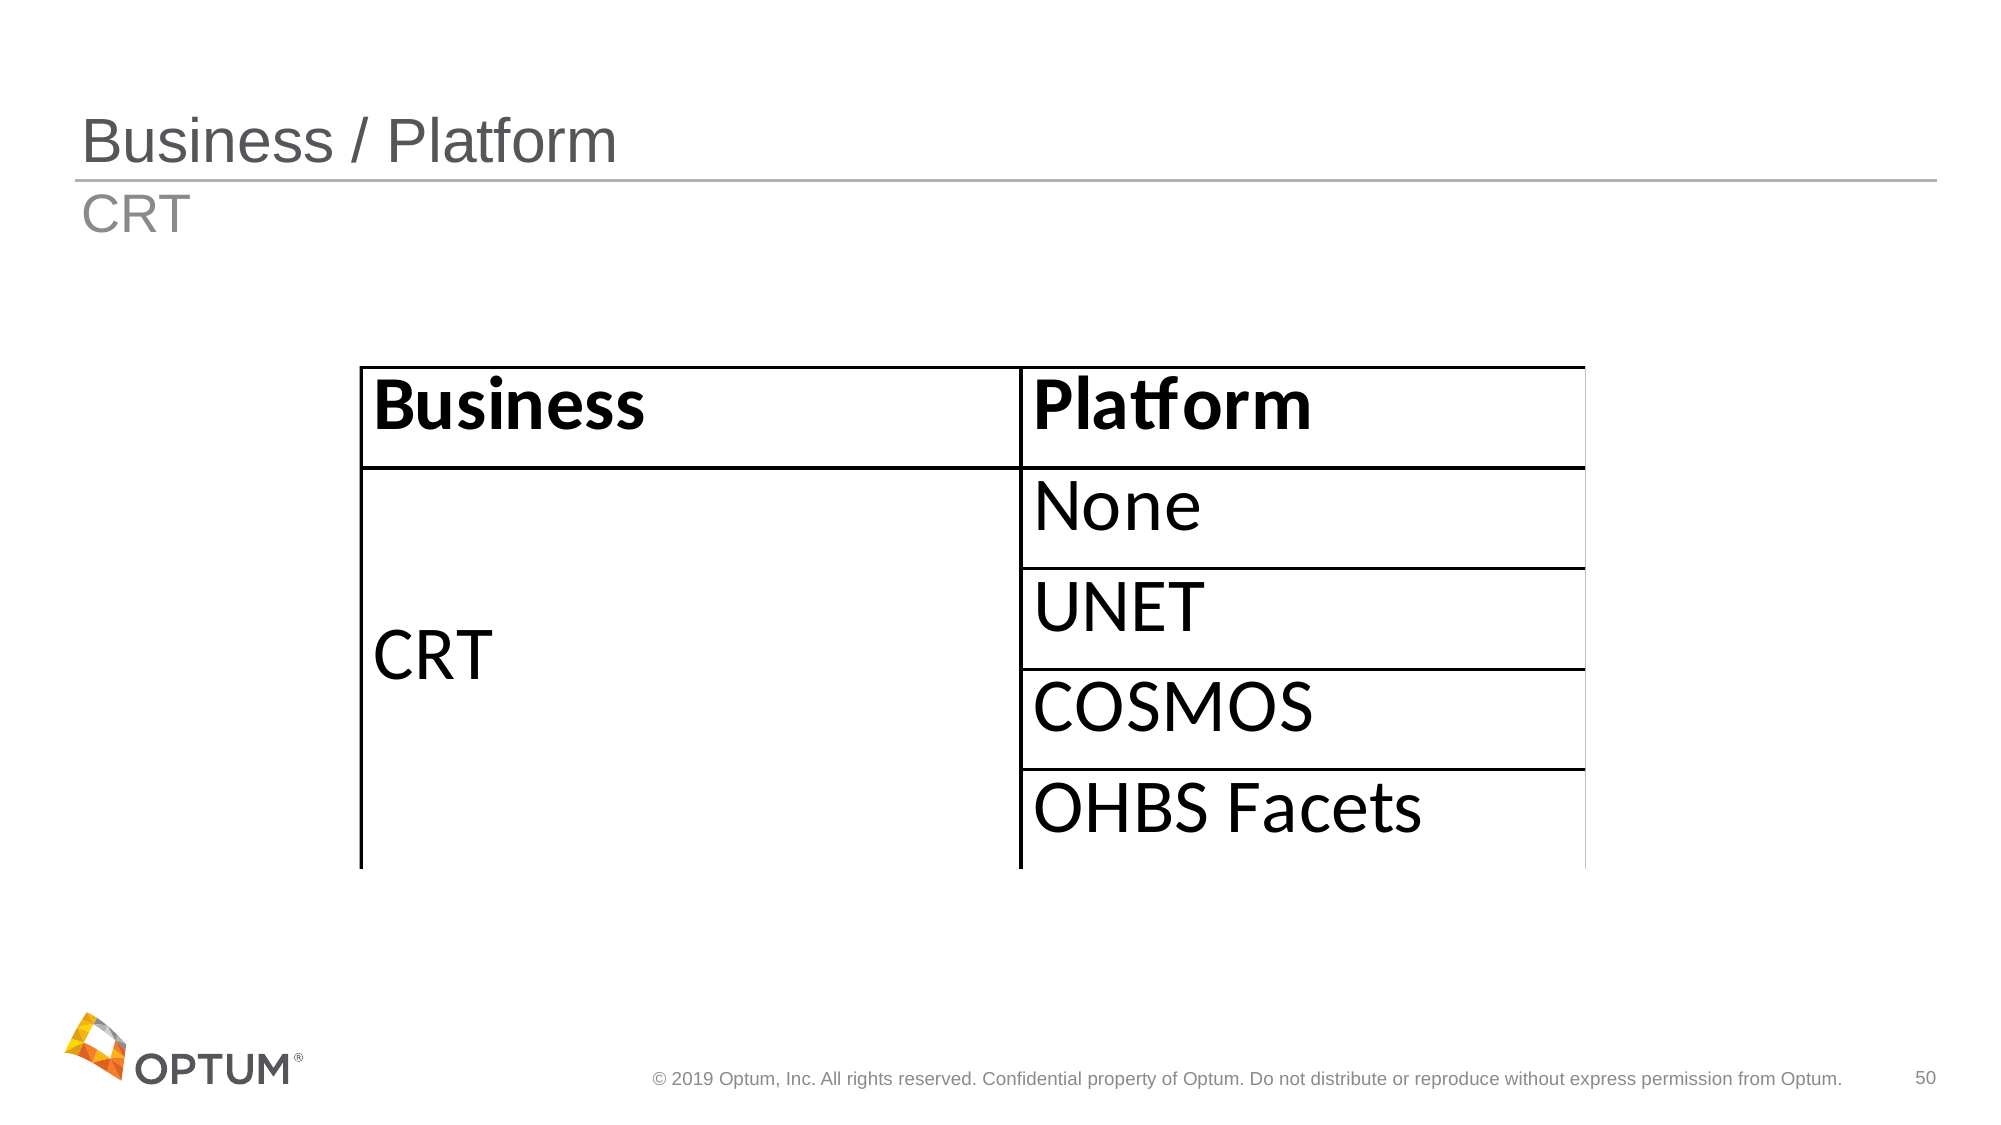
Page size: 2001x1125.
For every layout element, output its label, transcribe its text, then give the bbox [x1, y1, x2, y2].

list CRT [81, 183, 1938, 265]
slide_number 50 [1848, 1057, 1937, 1096]
title Business / Platform [81, 0, 1938, 177]
footer © 2019 Optum, Inc. All rights reserved. Confidential property of Optum. Do not distribute or reproduce without express permission from Optum. [500, 1052, 1842, 1104]
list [359, 365, 1589, 873]
